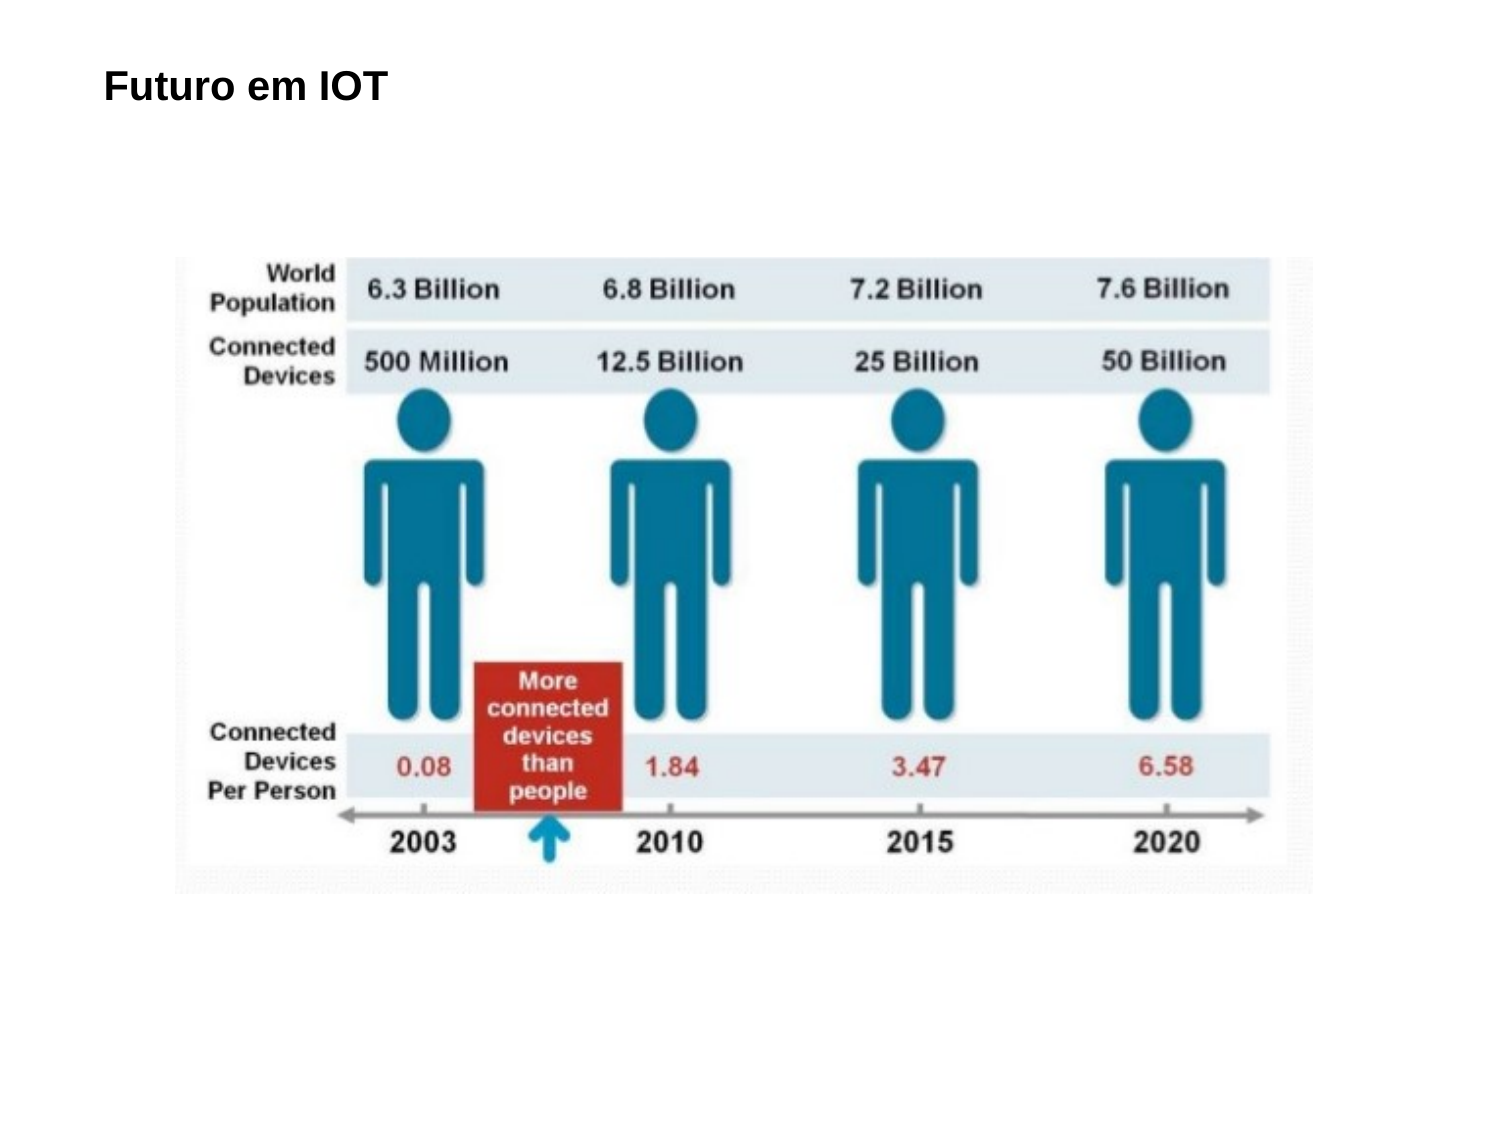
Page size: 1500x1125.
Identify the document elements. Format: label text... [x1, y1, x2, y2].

title Futuro em IOT [88, 42, 1282, 126]
picture [175, 257, 1313, 894]
